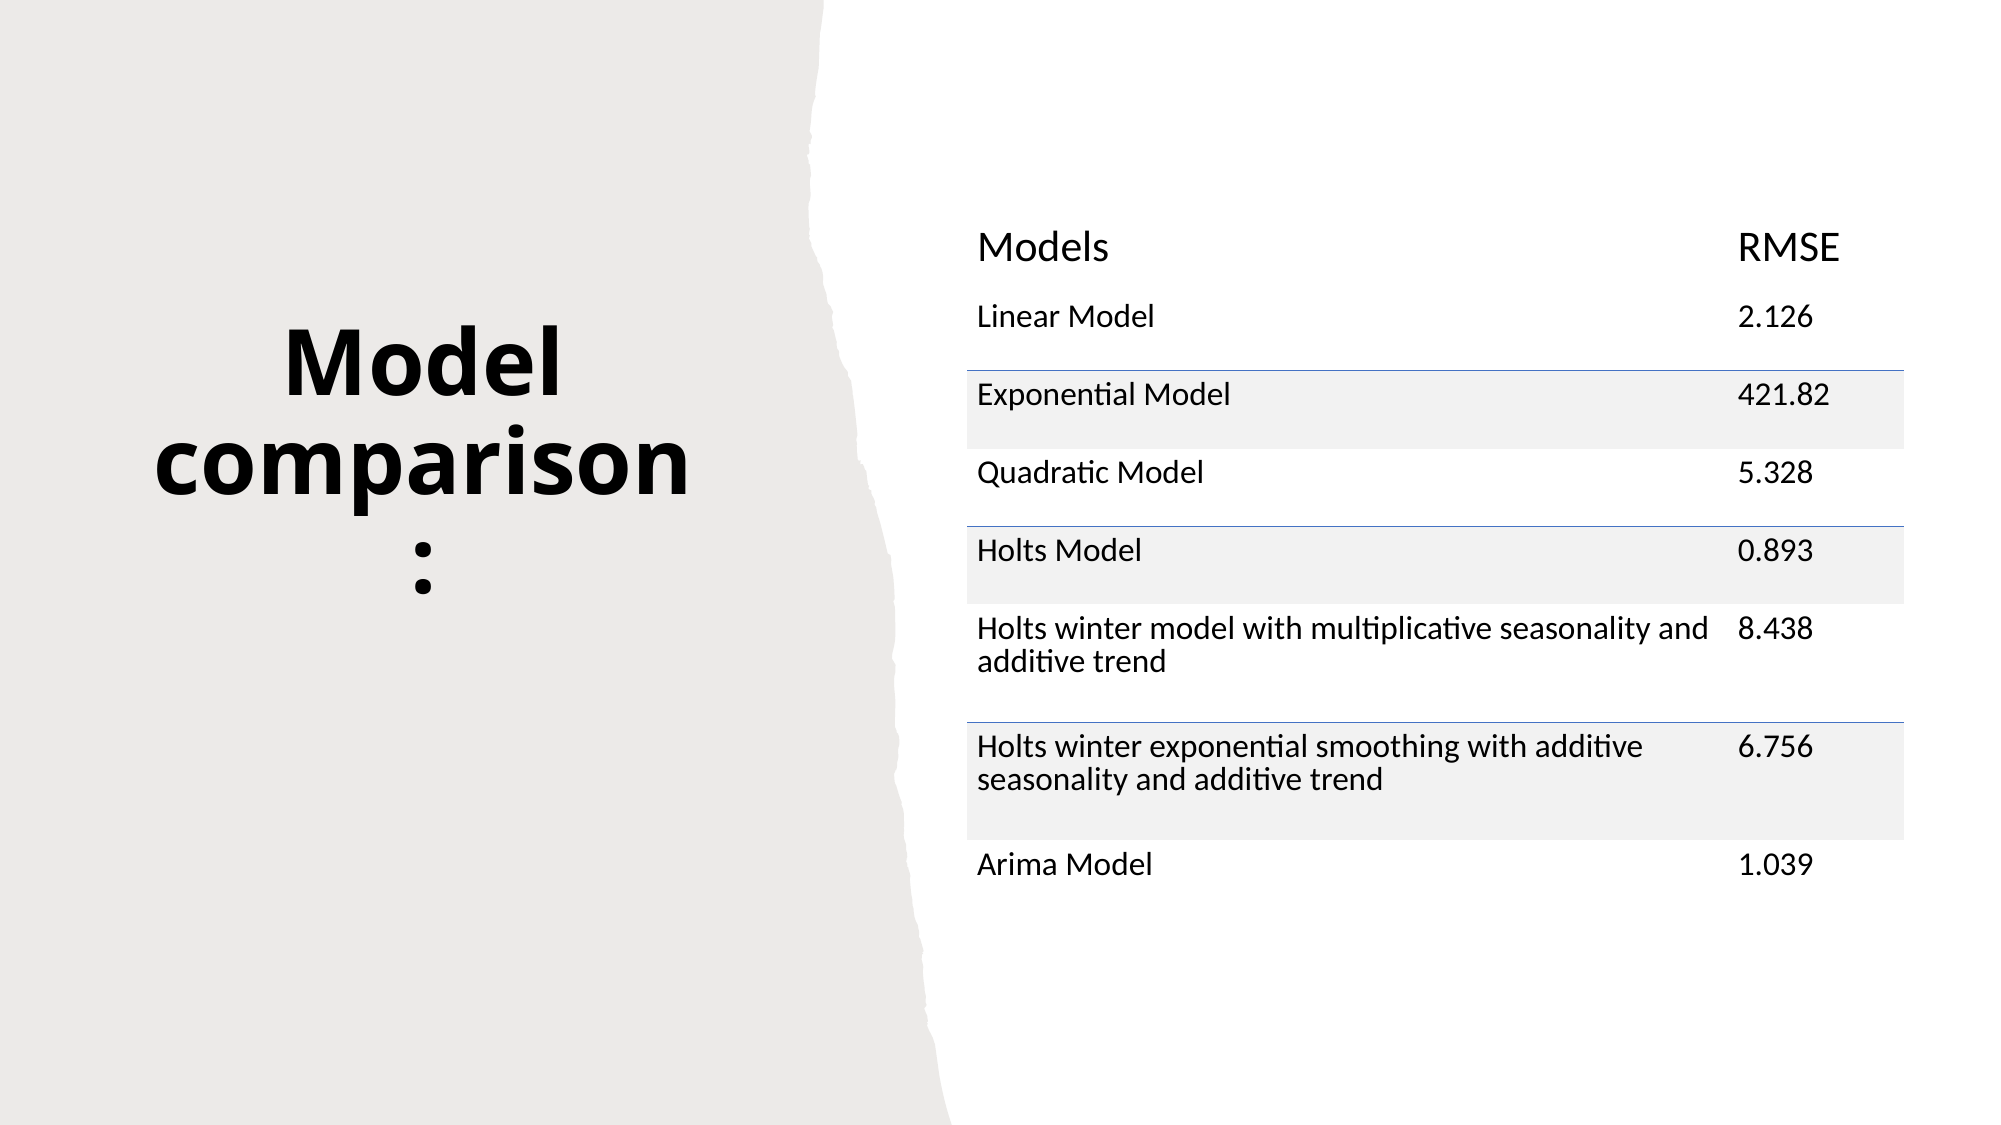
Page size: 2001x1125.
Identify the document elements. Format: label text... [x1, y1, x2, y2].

table_cell Exponential Model [967, 371, 1728, 449]
title Model comparison: [126, 162, 721, 622]
table_cell 0.893 [1728, 527, 1904, 604]
table_cell 6.756 [1728, 723, 1904, 840]
table_cell Linear Model [967, 293, 1728, 370]
table_cell 8.438 [1728, 604, 1904, 722]
table_cell Holts winter model with multiplicative seasonality and additive trend [967, 604, 1728, 722]
table_cell 421.82 [1728, 371, 1904, 449]
table_cell 2.126 [1728, 293, 1904, 370]
table_cell 1.039 [1728, 840, 1904, 918]
table_header Models [967, 201, 1728, 293]
text_box [0, 0, 953, 1125]
table_cell Arima Model [967, 840, 1728, 918]
text_box [809, 0, 2000, 1125]
table_cell Holts Model [967, 527, 1728, 604]
table_cell Quadratic Model [967, 449, 1728, 526]
table_header RMSE [1728, 201, 1904, 293]
table_cell 5.328 [1728, 449, 1904, 526]
table_cell Holts winter exponential smoothing with additive seasonality and additive trend [967, 723, 1728, 840]
